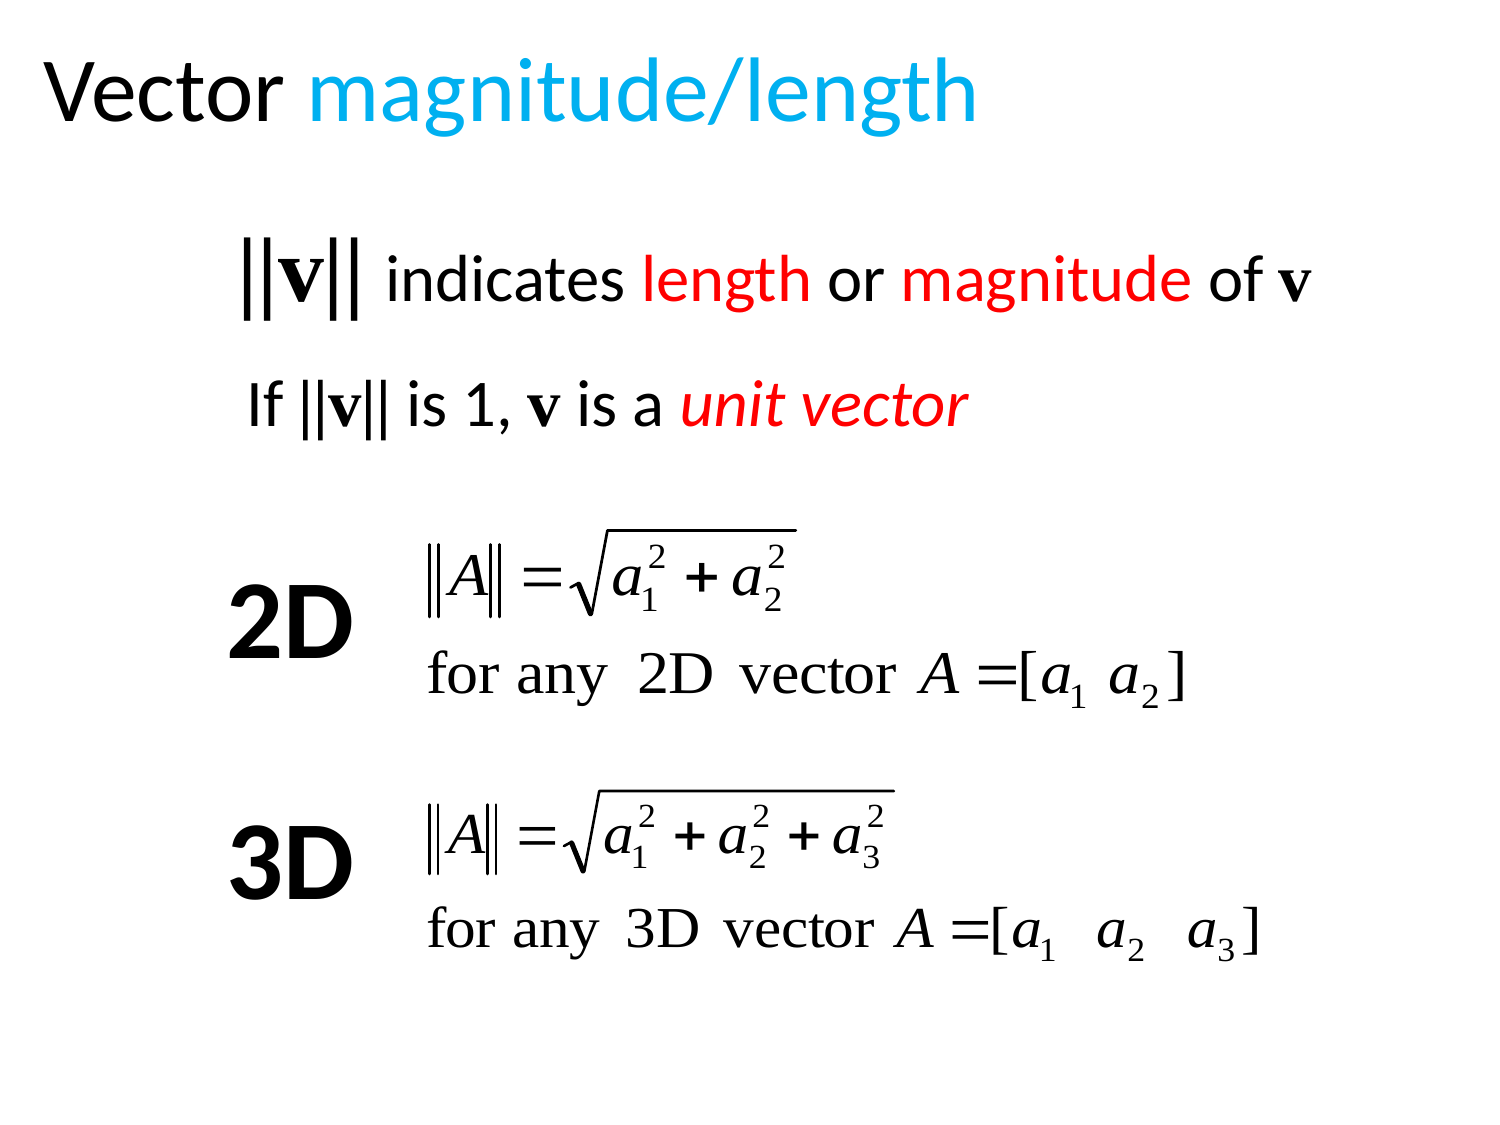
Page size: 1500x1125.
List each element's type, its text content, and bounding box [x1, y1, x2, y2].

text_box ||v|| indicates length or magnitude of v [147, 202, 1352, 328]
text_box Vector magnitude/length [29, 22, 996, 148]
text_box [210, 518, 1214, 731]
text_box If ||v|| is 1, v is a unit vector [231, 352, 984, 447]
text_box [210, 779, 1287, 993]
